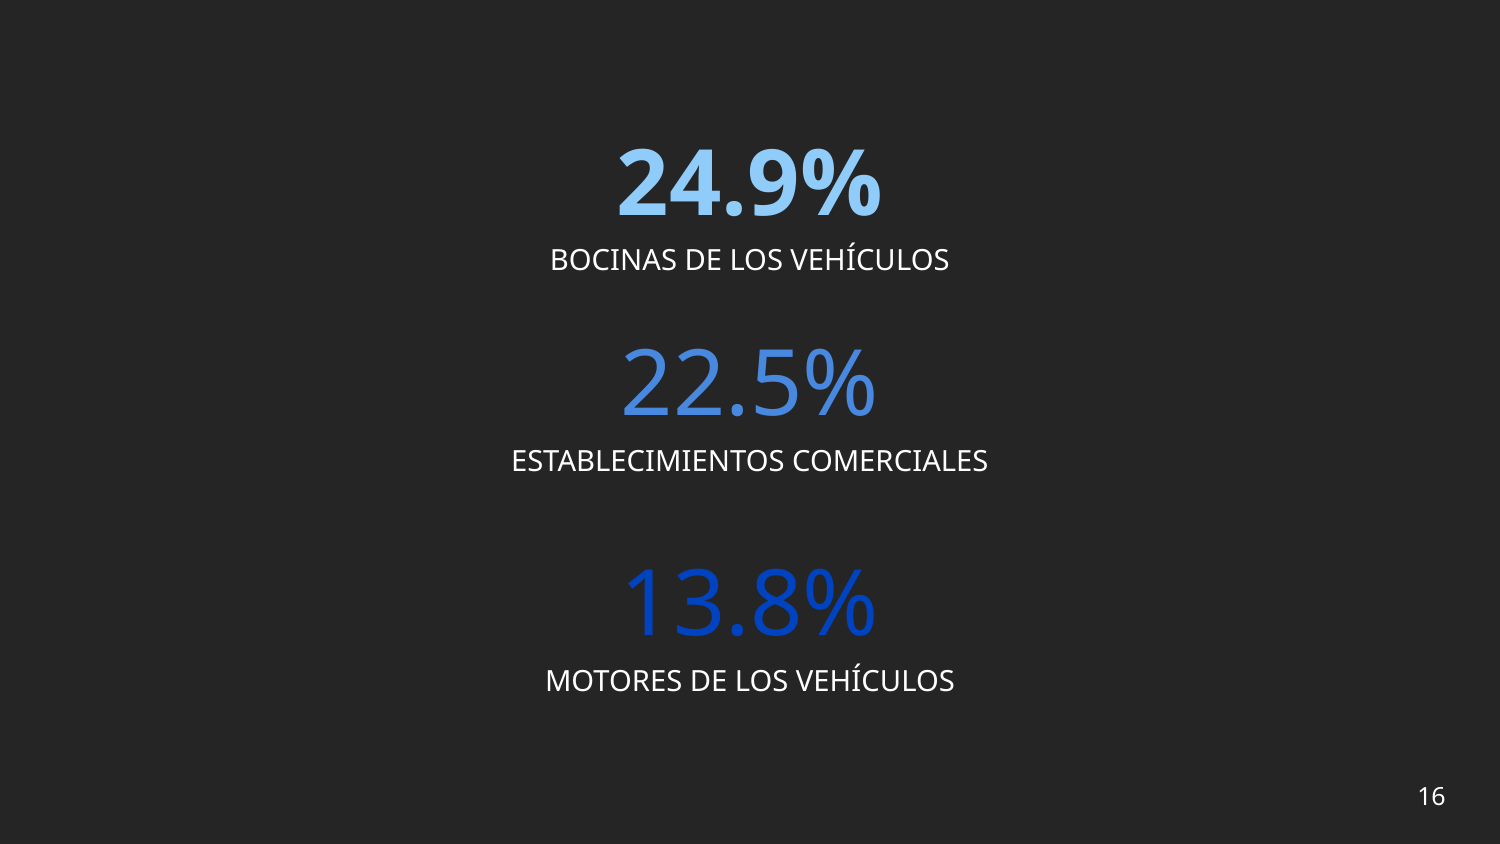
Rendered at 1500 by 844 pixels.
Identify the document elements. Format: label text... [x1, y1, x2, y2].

title 22.5% [89, 300, 1411, 458]
subtitle BOCINAS DE LOS VEHÍCULOS [196, 226, 1304, 286]
title 13.8% [89, 521, 1411, 678]
subtitle ESTABLECIMIENTOS COMERCIALES [196, 426, 1304, 487]
subtitle MOTORES DE LOS VEHÍCULOS [196, 647, 1304, 707]
slide_number ‹#› [1402, 764, 1493, 830]
title 24.9% [89, 100, 1411, 257]
